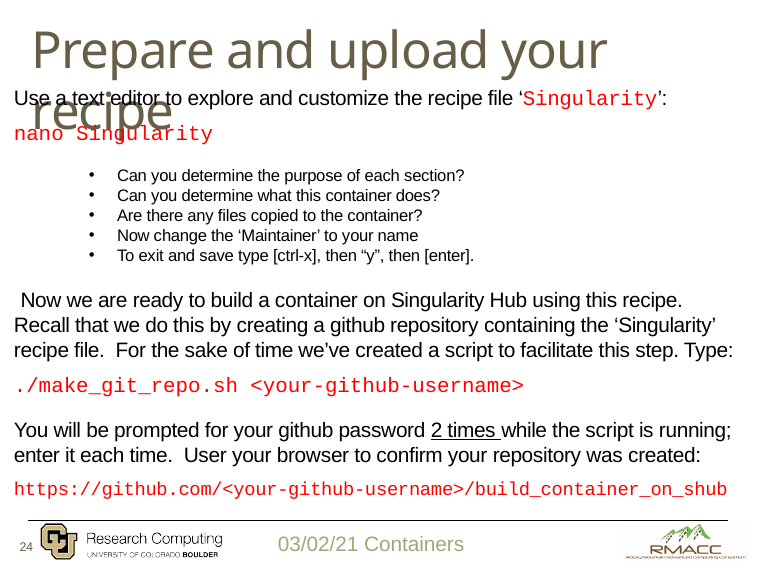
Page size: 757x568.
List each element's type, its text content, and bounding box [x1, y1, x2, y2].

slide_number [275, 530, 474, 556]
title Prepare and upload your recipe [30, 16, 729, 83]
picture [40, 523, 222, 560]
text_box Use a text editor to explore and customize the recipe file ‘Singularity’: nano Singularity Can you determine the purpose of each section? Can you determine what this container does? Are there any files copied to the container? Now change the ‘Maintainer’ to your name To exit and save type [ctrl-x], then “y”, then [enter]. Now we are ready to build a container on Singularity Hub using this recipe. Recall that we do this by creating a github repository containing the ‘Singularity’ recipe file. For the sake of time we’ve created a script to facilitate this step. Type: ./make_git_repo.sh <your-github-username> You will be prompted for your github password 2 times while the script is running; enter it each time. User your browser to confirm your repository was created: https://github.com/<your-github-username>/build_container_on_shub [12, 83, 748, 527]
slide_number 24 [15, 539, 35, 562]
picture [622, 524, 748, 563]
